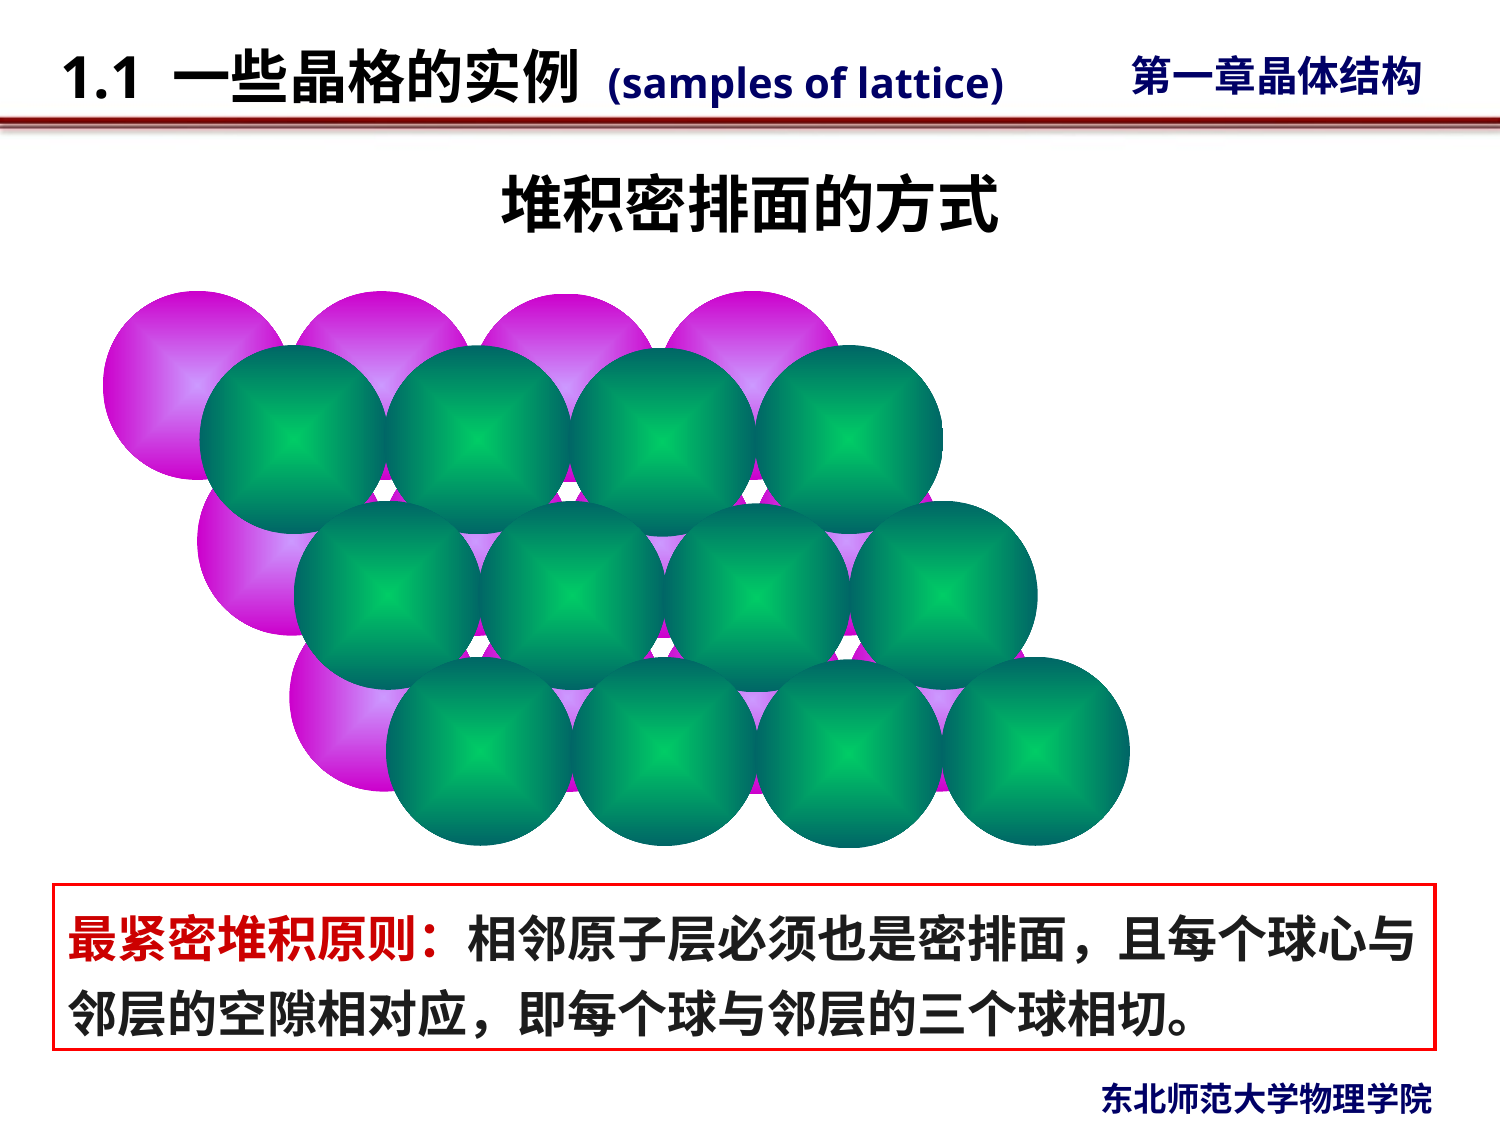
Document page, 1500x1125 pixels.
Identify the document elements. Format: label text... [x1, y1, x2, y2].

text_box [199, 344, 1131, 849]
title 堆积密排面的方式 [75, 136, 1425, 249]
text_box 最紧密堆积原则：相邻原子层必须也是密排面，且每个球心与邻层的空隙相对应，即每个球与邻层的三个球相切。 [53, 884, 1436, 1050]
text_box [102, 290, 1034, 795]
picture [0, 0, 1500, 1125]
